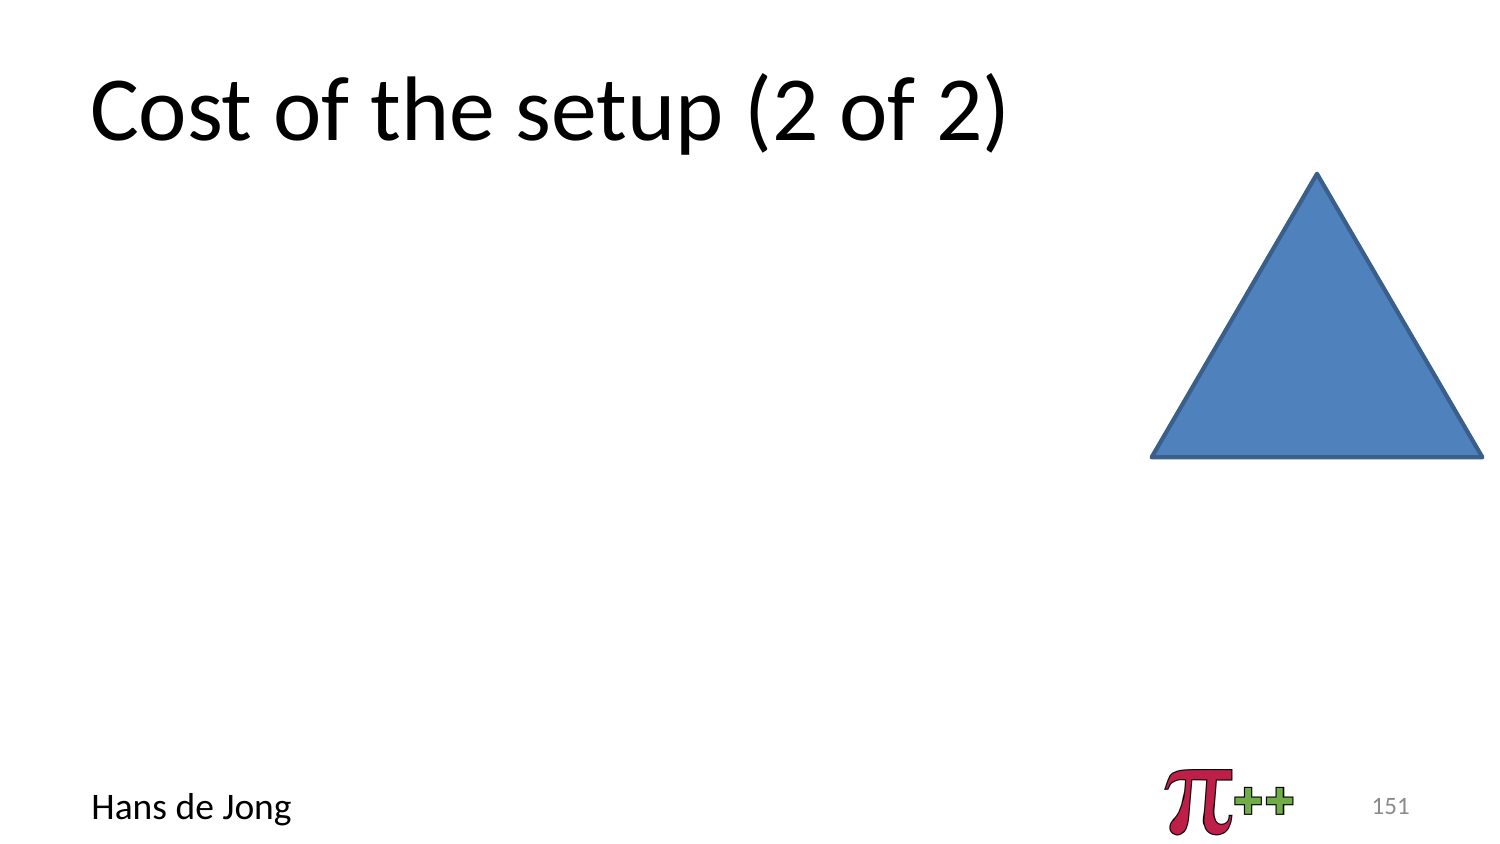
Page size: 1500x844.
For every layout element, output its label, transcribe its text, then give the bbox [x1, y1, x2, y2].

picture [1163, 768, 1294, 836]
slide_number 151 [1340, 782, 1425, 827]
text_box [1149, 171, 1485, 460]
title Cost of the setup (2 of 2) [75, 33, 1425, 175]
